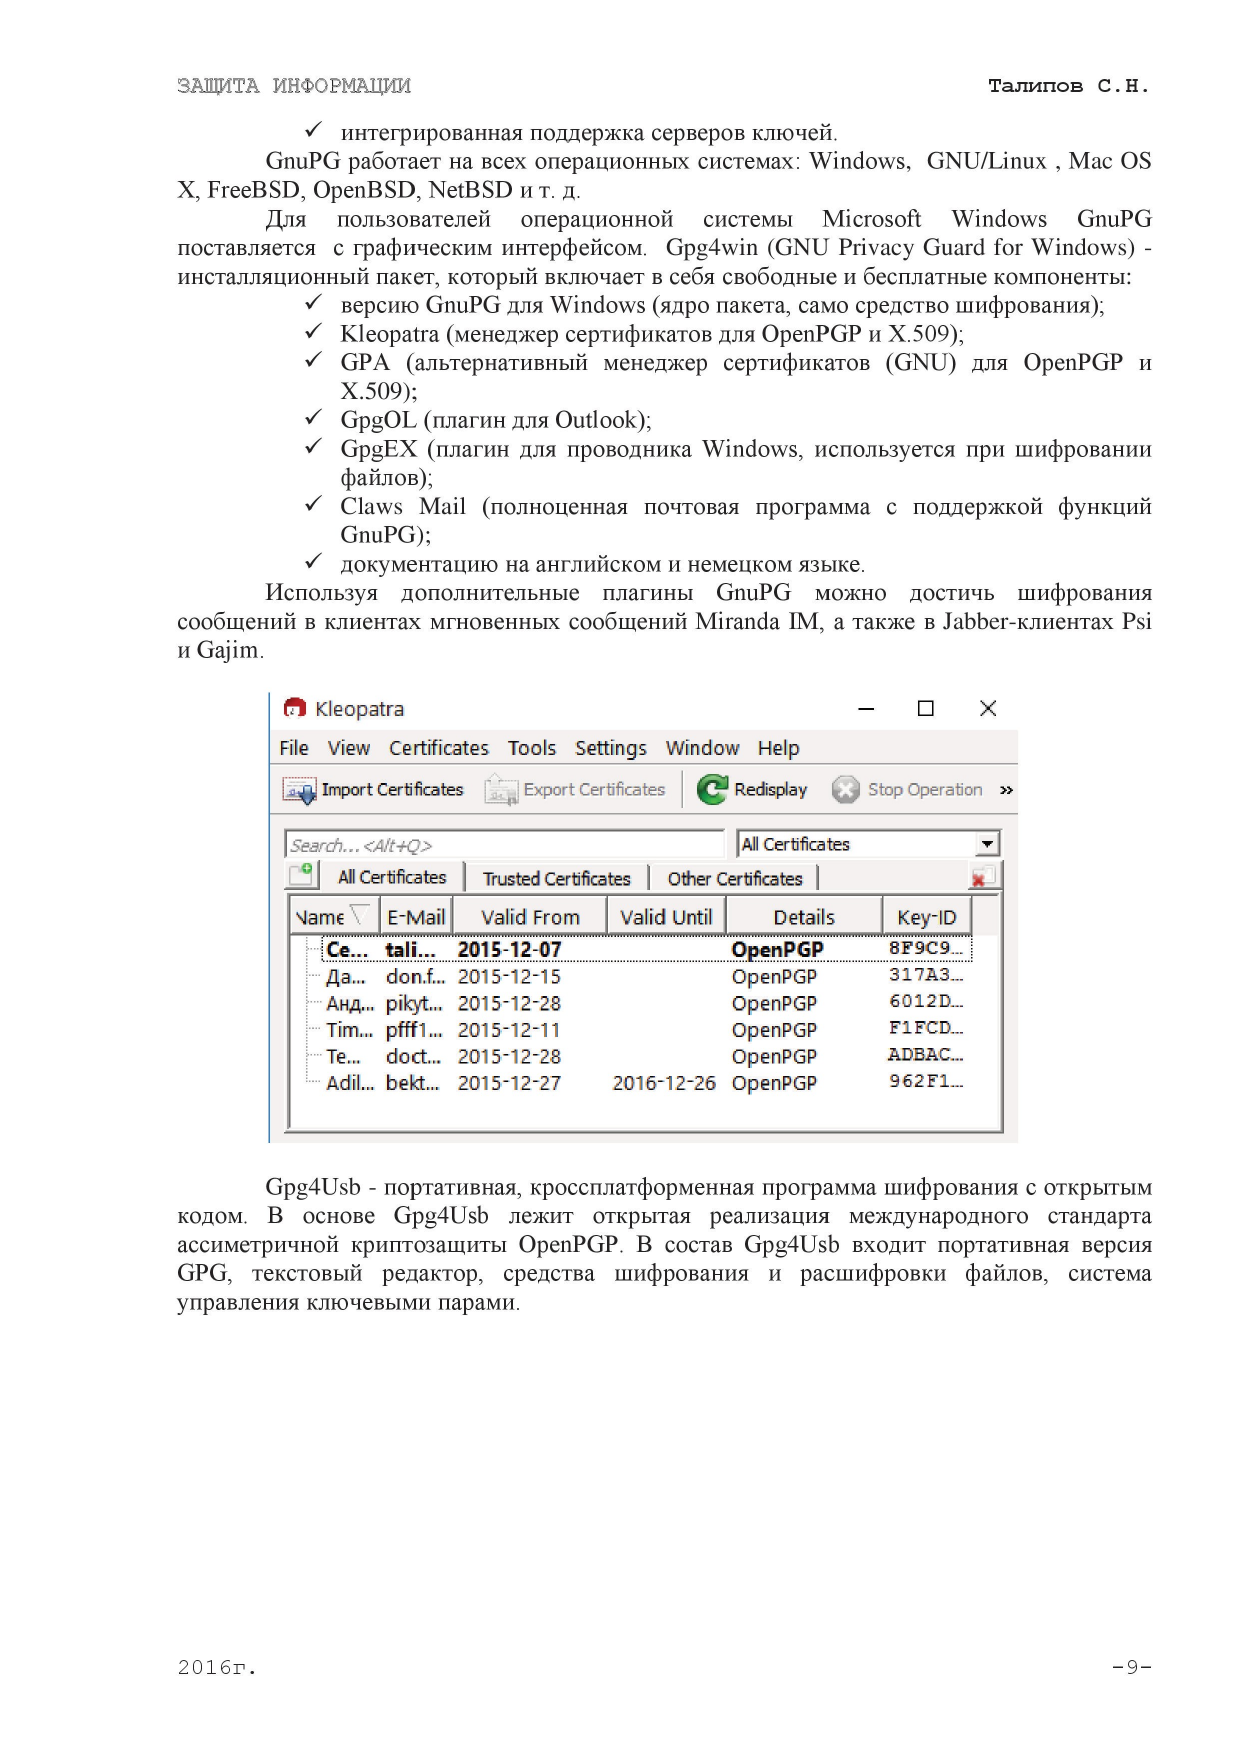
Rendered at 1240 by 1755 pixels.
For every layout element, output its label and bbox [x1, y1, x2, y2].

text_box [0, 0, 1240, 1754]
